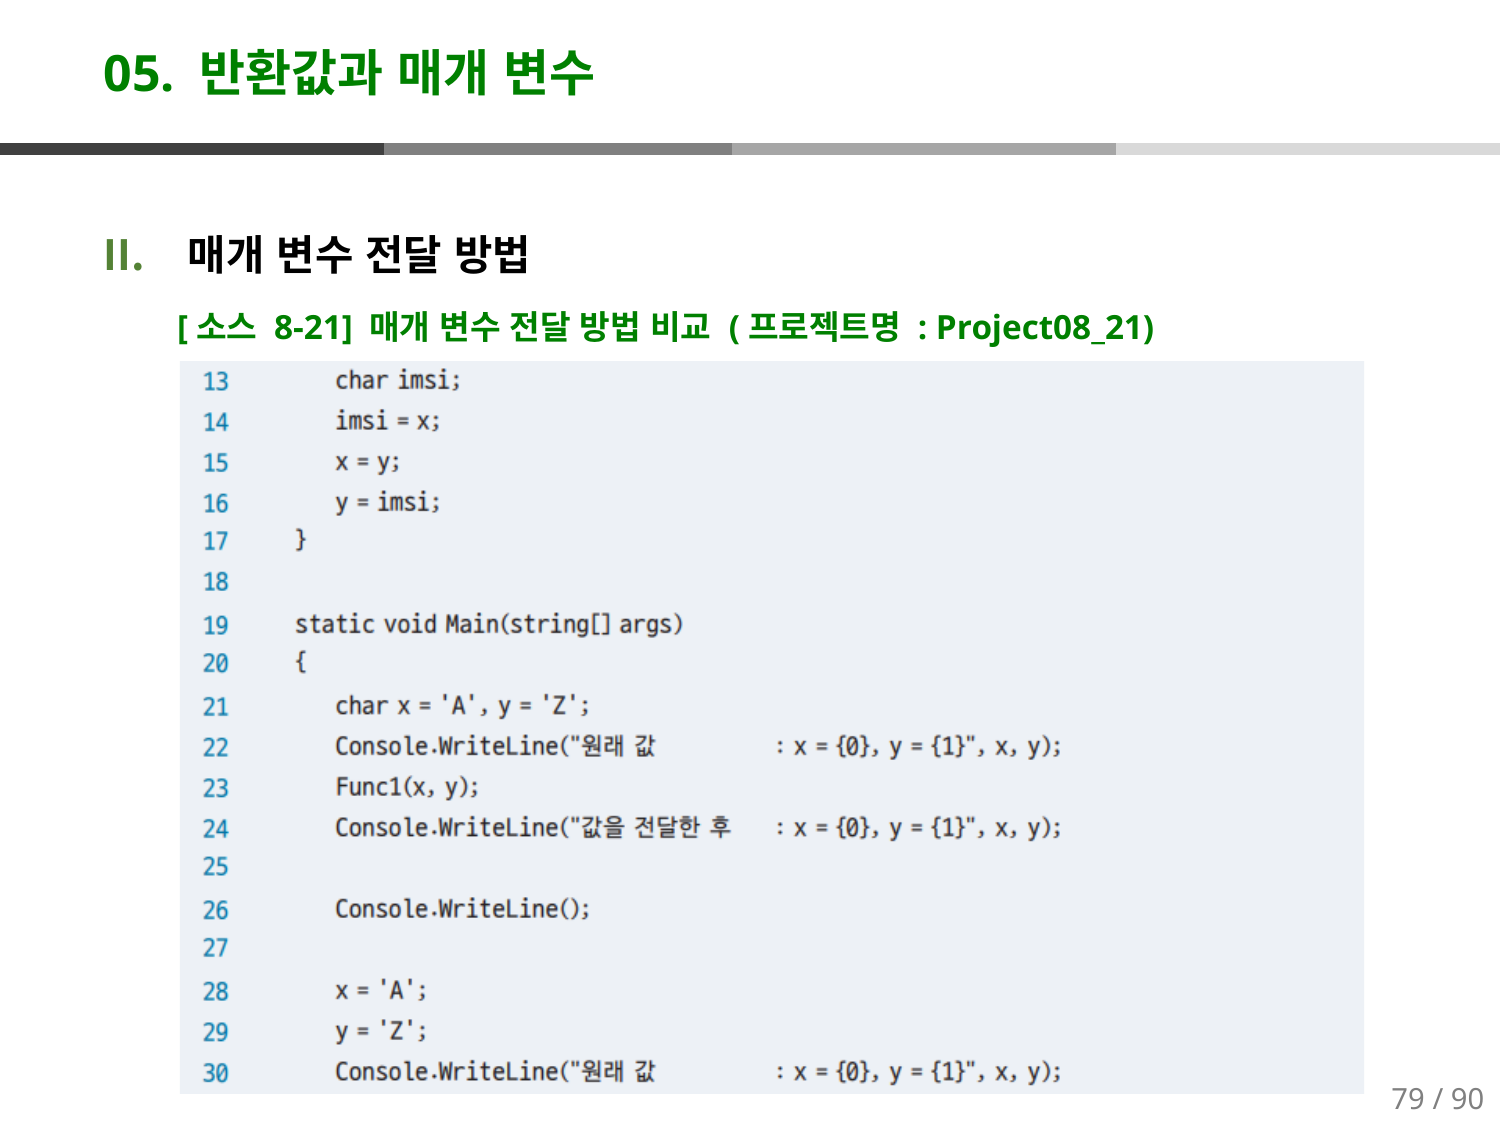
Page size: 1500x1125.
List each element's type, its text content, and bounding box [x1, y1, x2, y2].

picture [179, 361, 1365, 1095]
list 매개 변수 전달 방법 [소스 8-21] 매개 변수 전달 방법 비교 (프로젝트명 : Project08_21) [88, 196, 1424, 1125]
title 05. 반환값과 매개 변수 [88, 30, 1400, 121]
